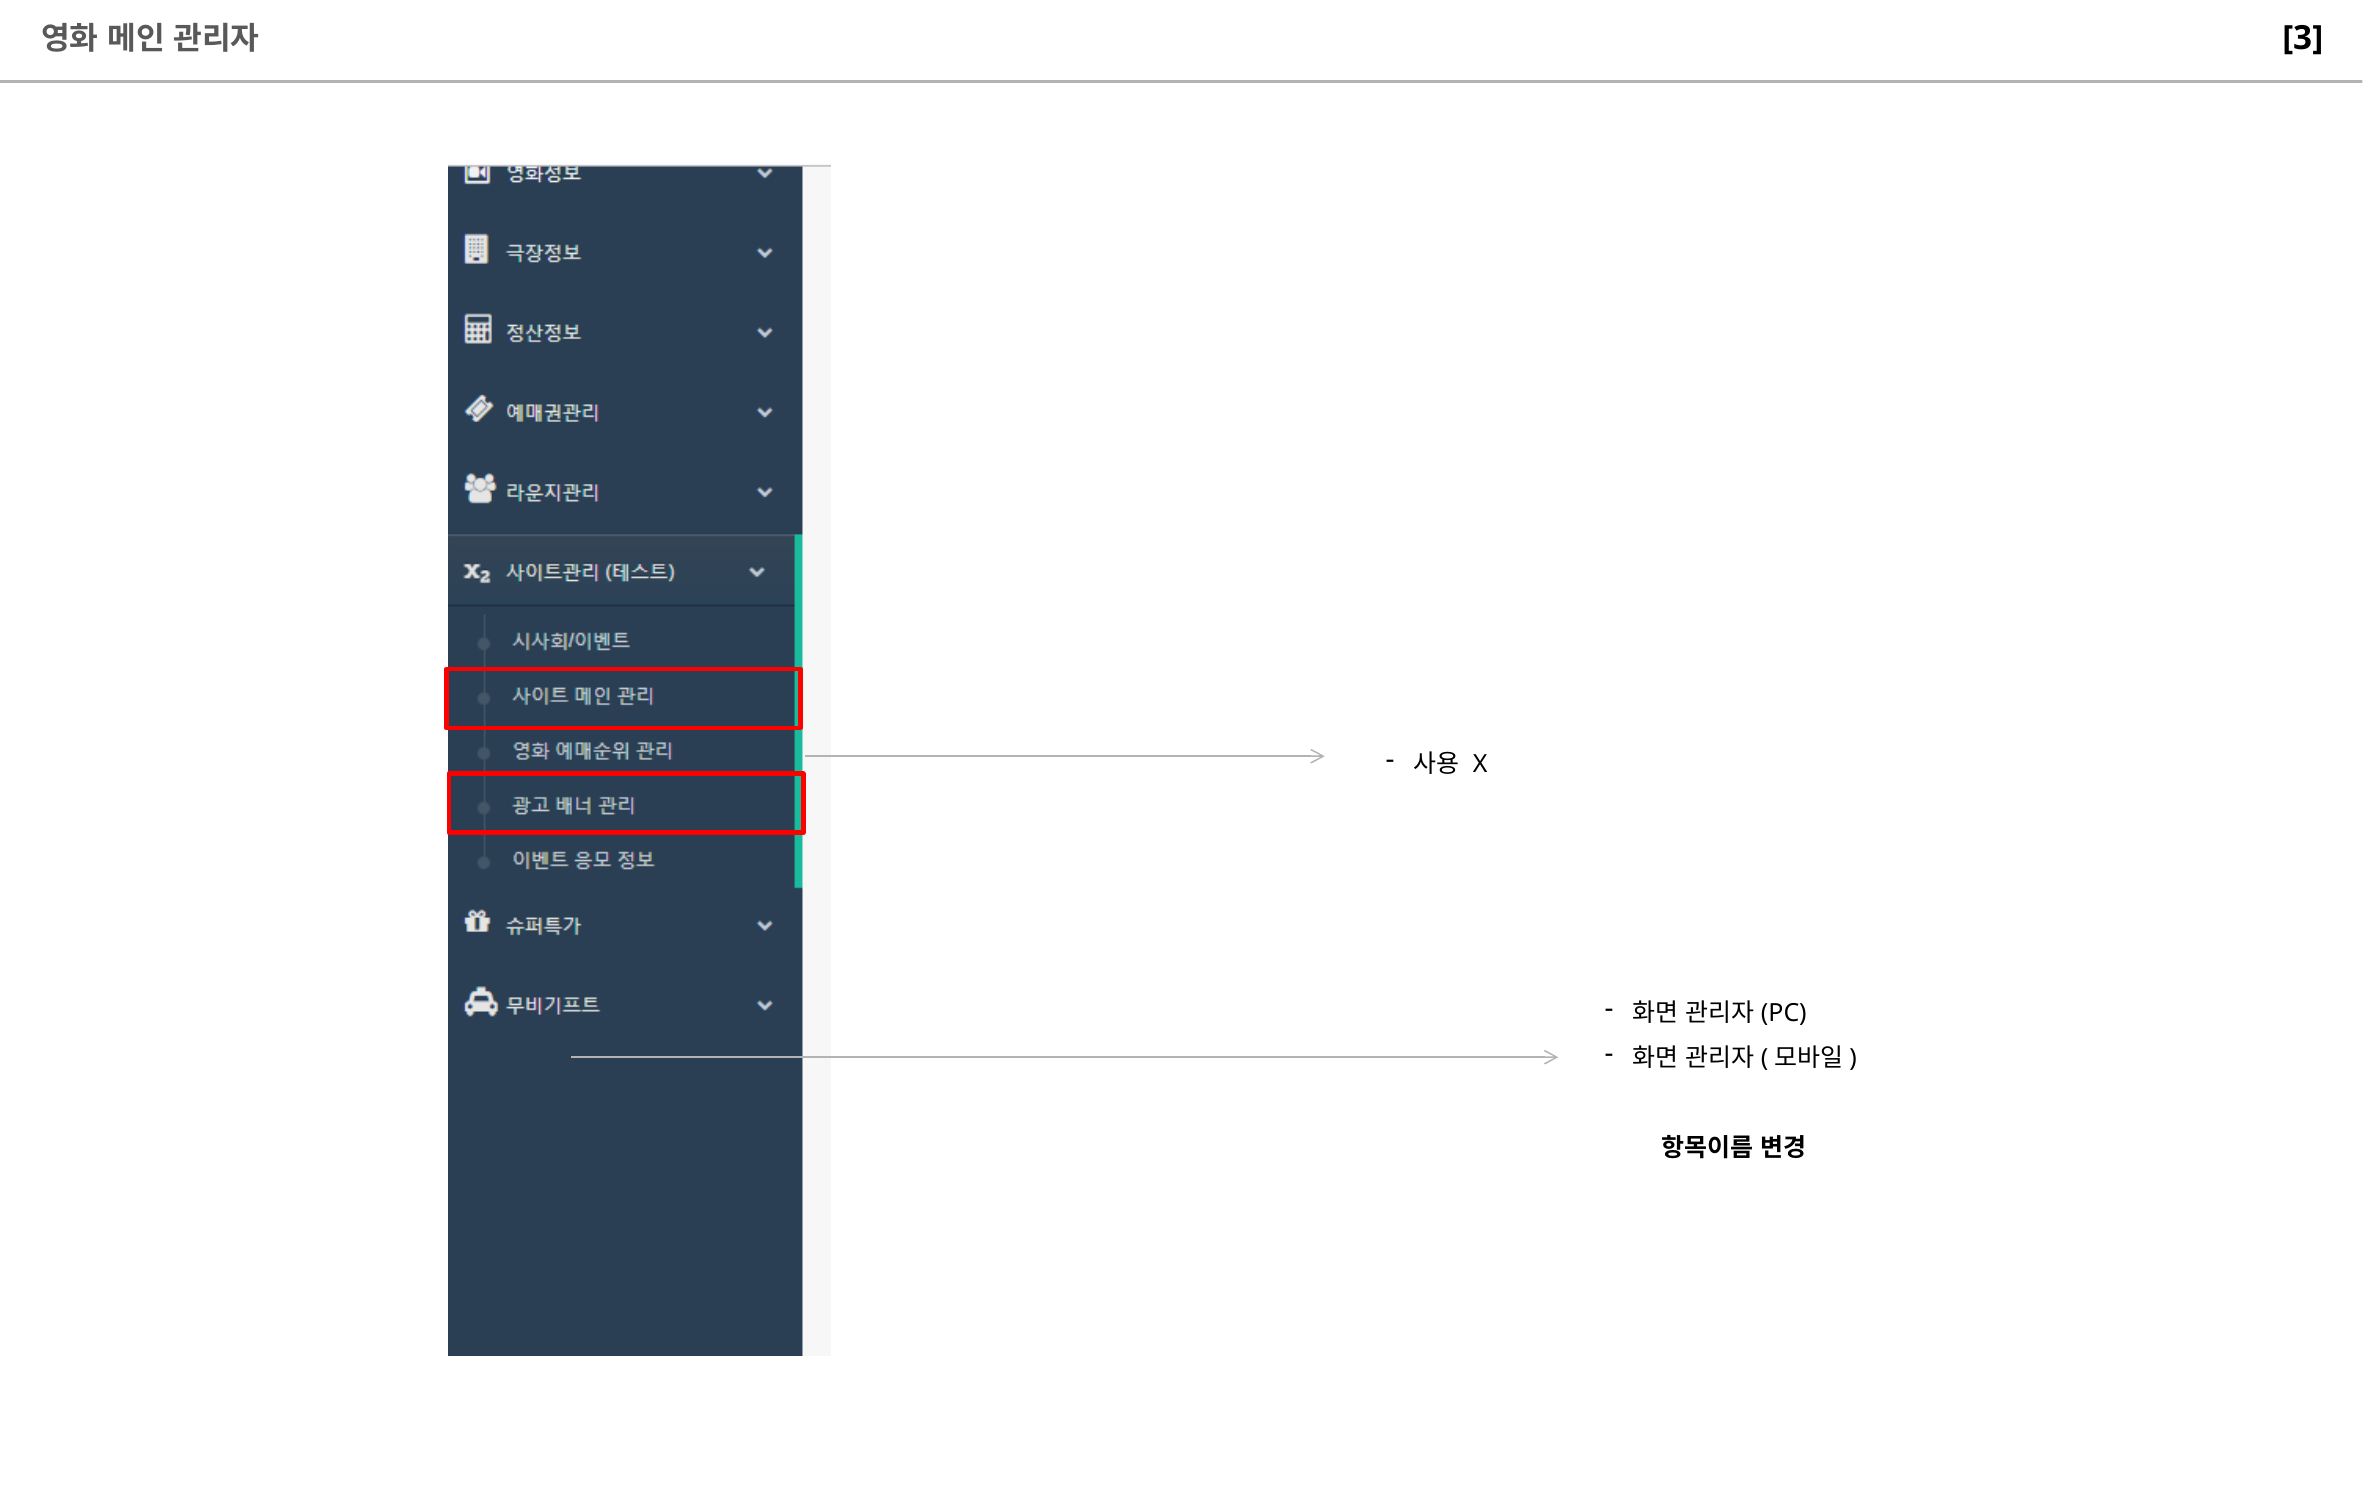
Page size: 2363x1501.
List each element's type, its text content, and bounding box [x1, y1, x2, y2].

text_box 사용 X [1371, 724, 1503, 785]
slide_number [3] [2253, 6, 2352, 76]
picture [448, 156, 831, 1356]
text_box 화면 관리자(PC) 화면 관리자(모바일) 항목이름 변경 [1590, 974, 1879, 1169]
text_box 영화 메인 관리자 [17, 6, 1766, 68]
